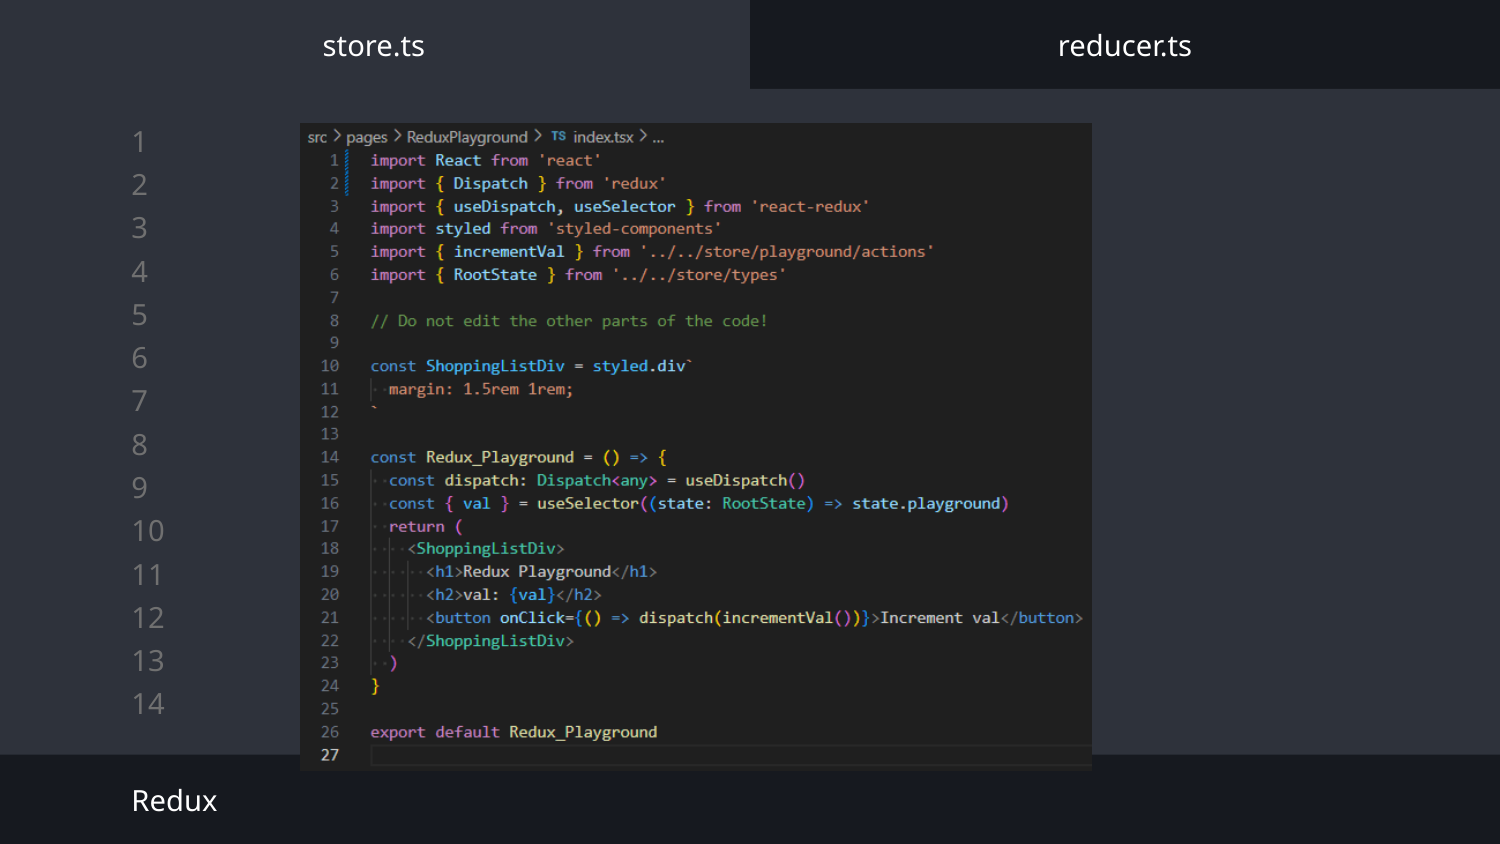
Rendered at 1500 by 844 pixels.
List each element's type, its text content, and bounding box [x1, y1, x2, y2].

picture [300, 123, 1092, 771]
subtitle reducer.ts [750, 15, 1500, 74]
subtitle store.ts [0, 15, 749, 74]
subtitle Redux [116, 770, 915, 829]
